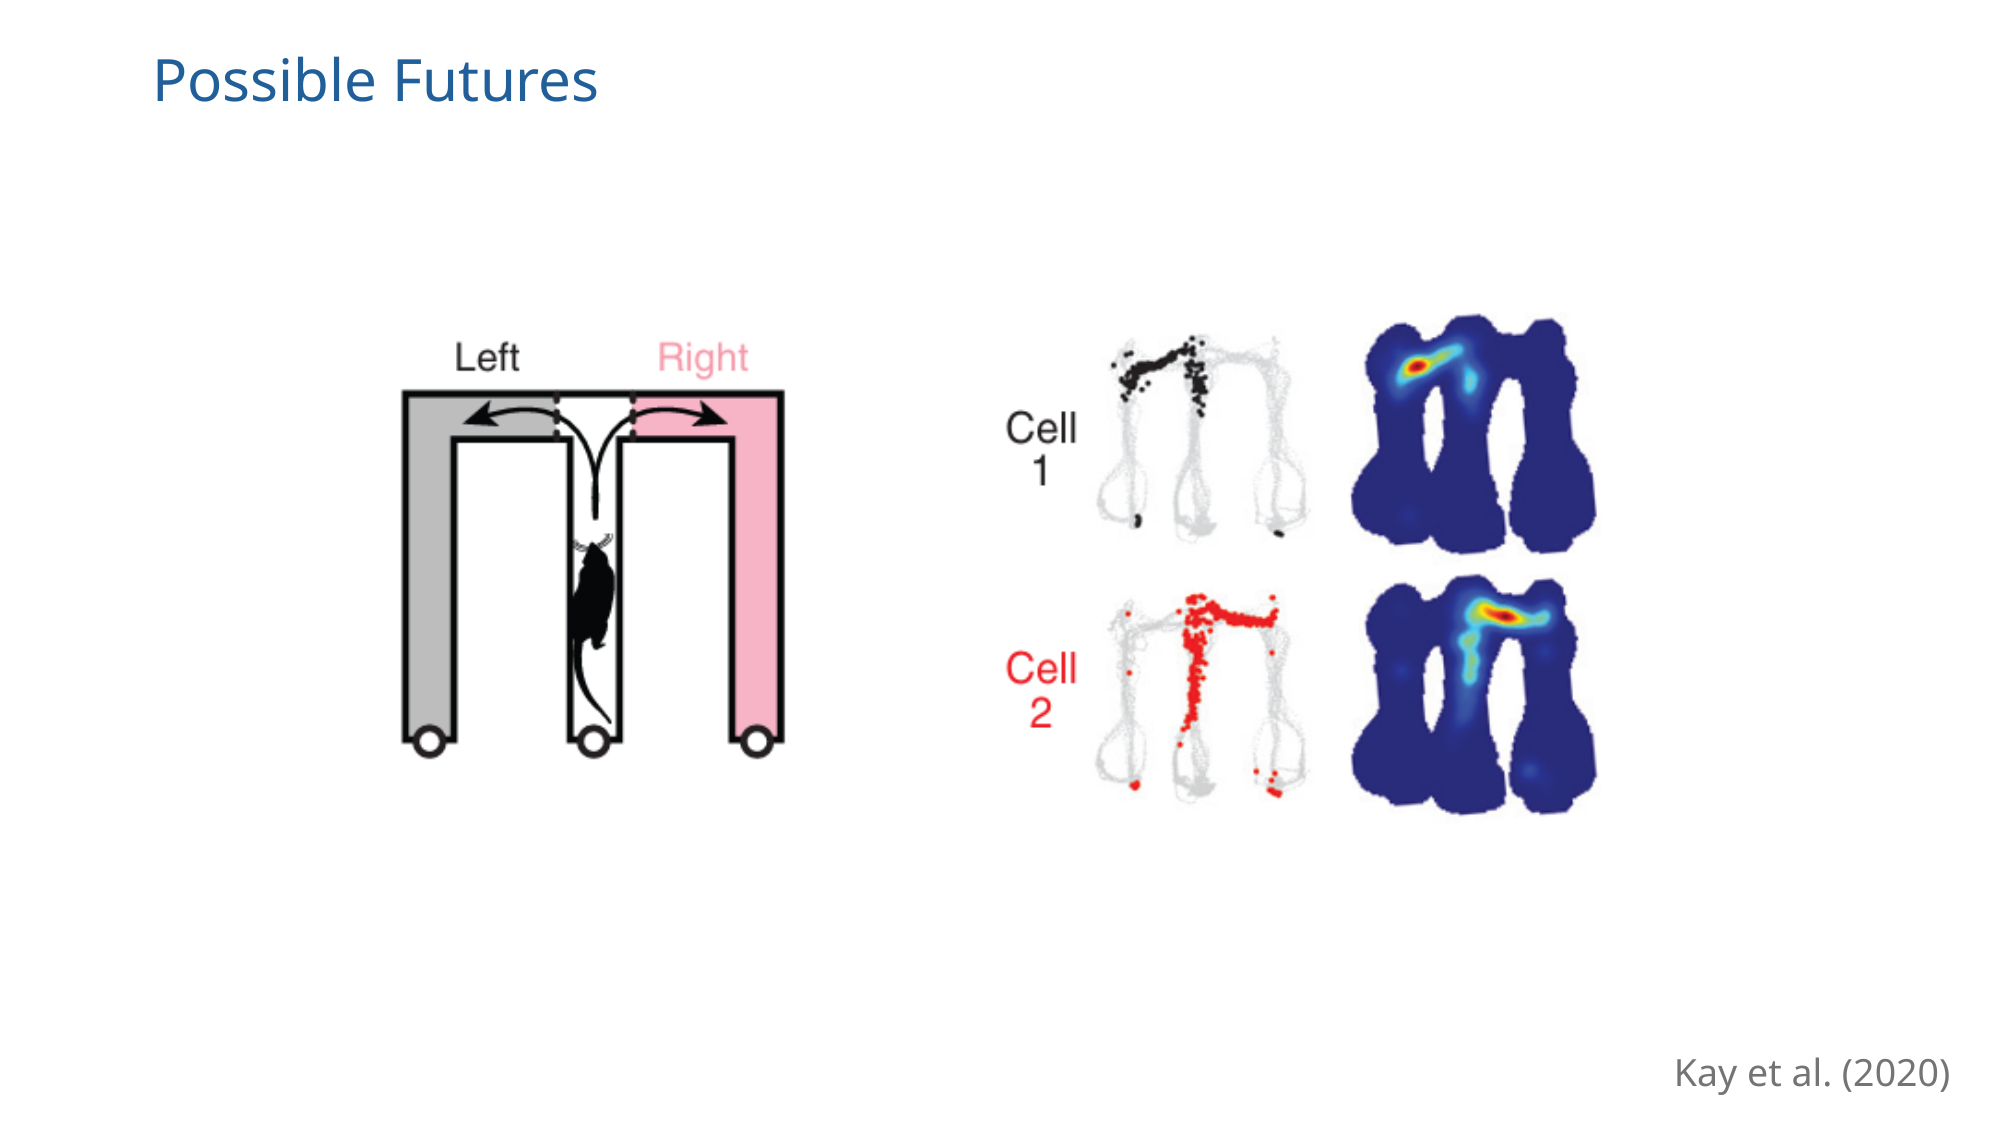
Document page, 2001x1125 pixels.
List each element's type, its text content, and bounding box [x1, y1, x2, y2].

text_box Kay et al. (2020) [1575, 1041, 1966, 1101]
title Possible Futures [137, 8, 1863, 157]
picture [217, 288, 1694, 837]
